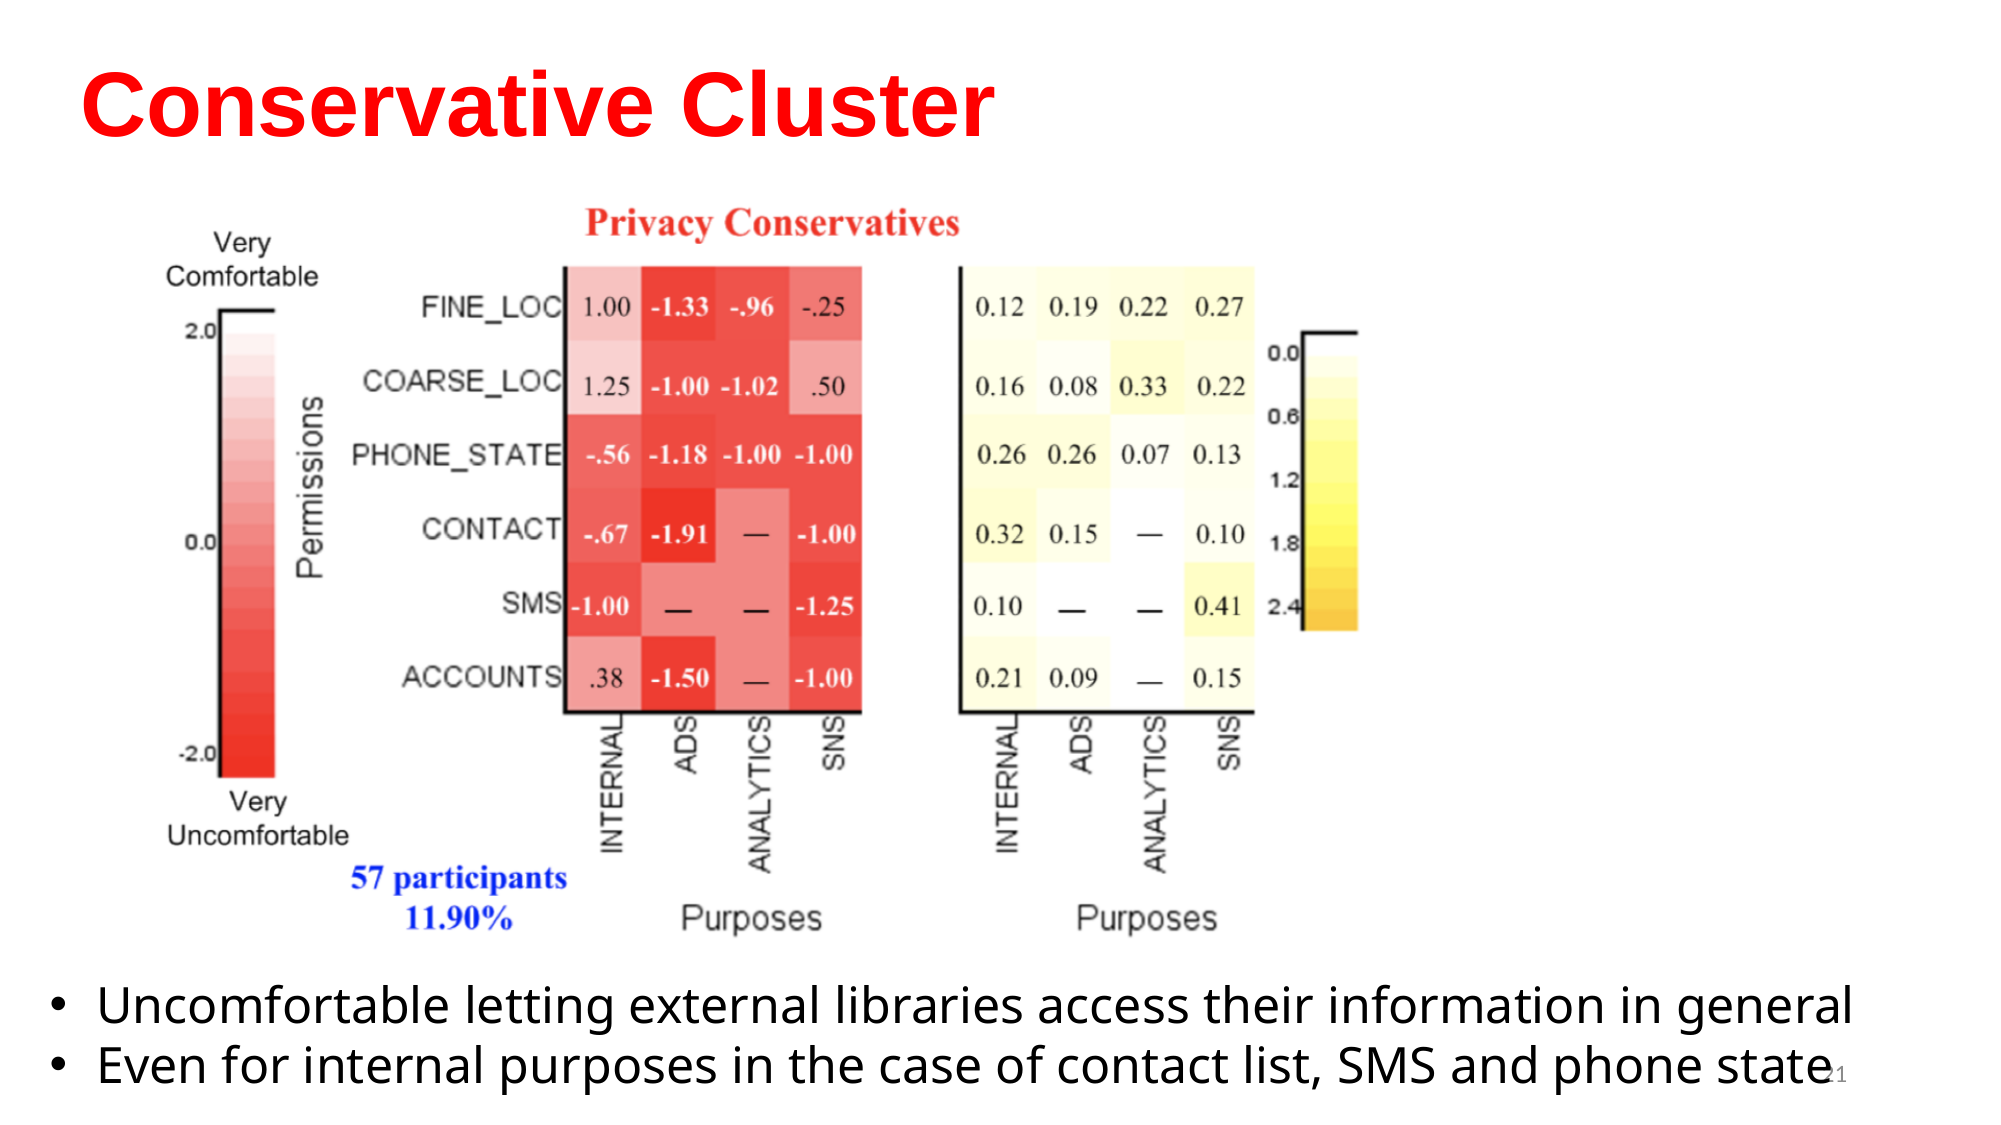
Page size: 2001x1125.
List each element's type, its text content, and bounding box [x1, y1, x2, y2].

slide_number 21 [1412, 1042, 1863, 1103]
title Conservative Cluster [65, 41, 1791, 173]
picture [124, 172, 1413, 975]
text_box Uncomfortable letting external libraries access their information in general Even for internal purposes in the case of contact list, SMS and phone state [34, 966, 1930, 1101]
